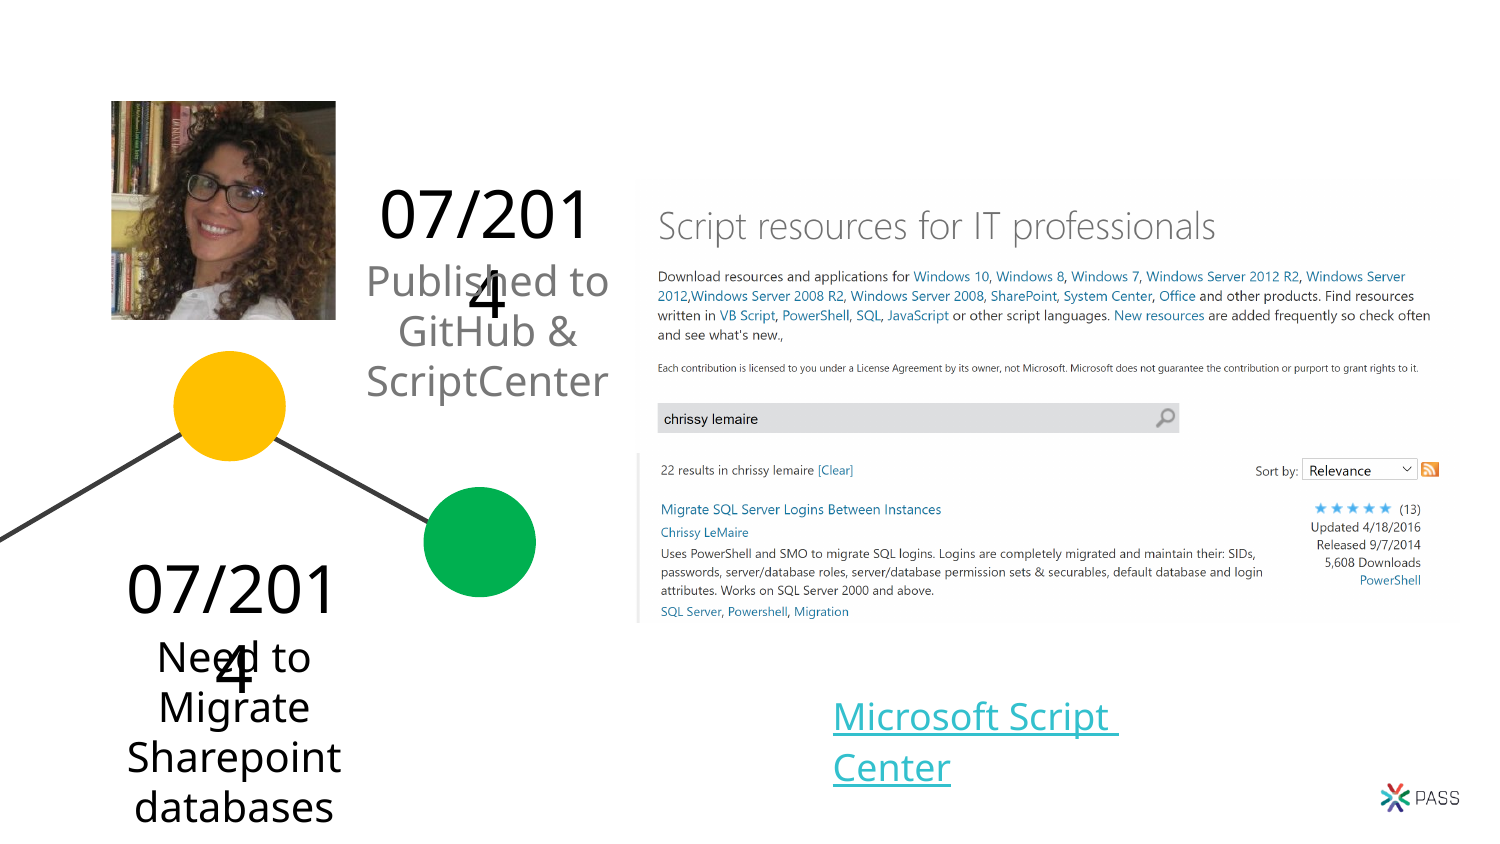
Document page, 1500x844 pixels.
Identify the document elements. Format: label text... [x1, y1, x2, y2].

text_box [0, 409, 224, 561]
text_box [95, 539, 373, 790]
text_box [424, 485, 538, 600]
text_box [171, 348, 288, 413]
picture [110, 100, 336, 320]
text_box Microsoft Script Center [817, 685, 1241, 803]
picture [1379, 781, 1460, 814]
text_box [229, 413, 480, 551]
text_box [348, 164, 627, 415]
picture [635, 179, 1460, 624]
